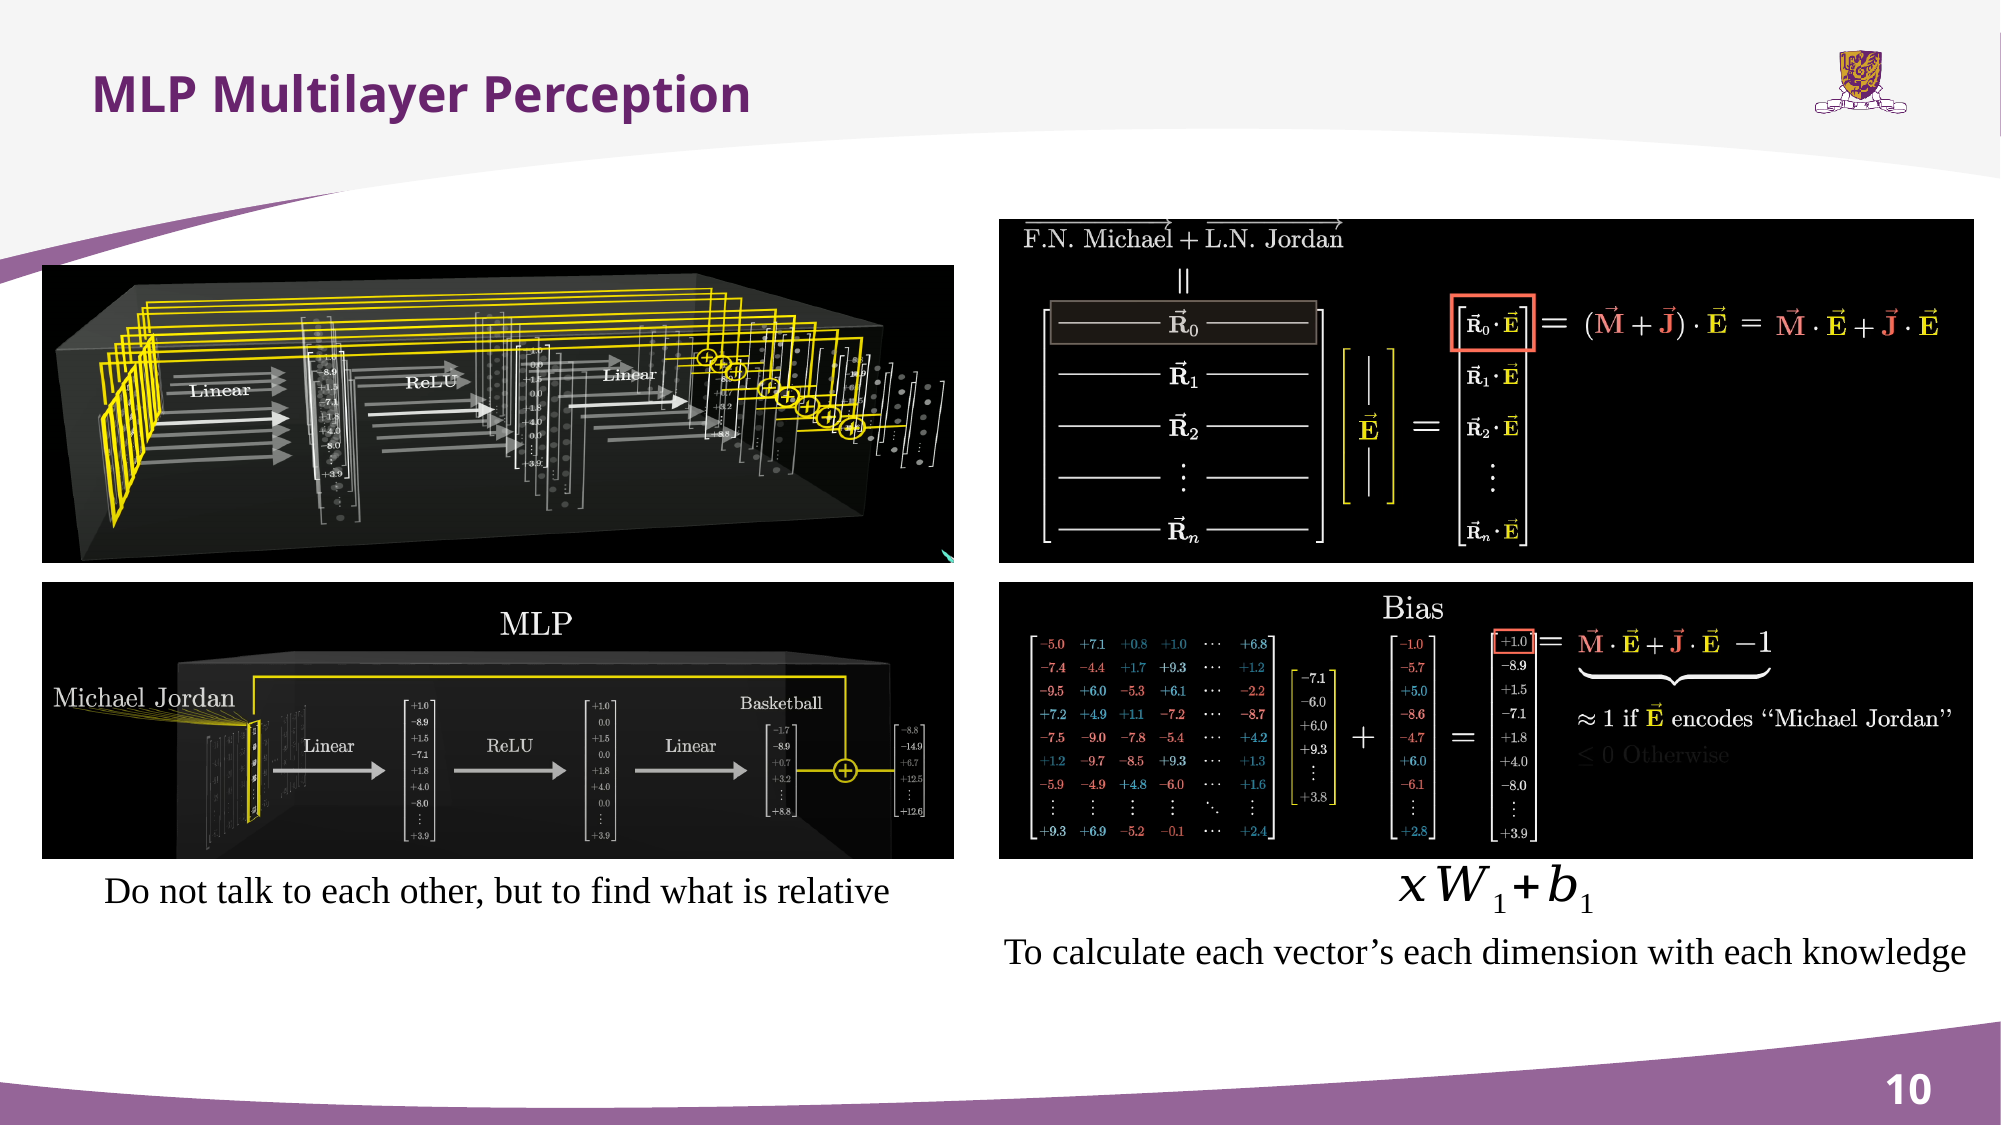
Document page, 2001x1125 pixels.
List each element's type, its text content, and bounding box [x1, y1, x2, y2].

picture [42, 582, 954, 859]
text_box To calculate each vector’s each dimension with each knowledge [989, 919, 1984, 980]
text_box Do not talk to each other, but to find what is relative [89, 859, 907, 919]
picture [999, 582, 1973, 859]
title MLP Multilayer Perception [79, 57, 1880, 146]
picture [42, 265, 954, 563]
picture [1812, 33, 1909, 130]
picture [999, 219, 1974, 563]
